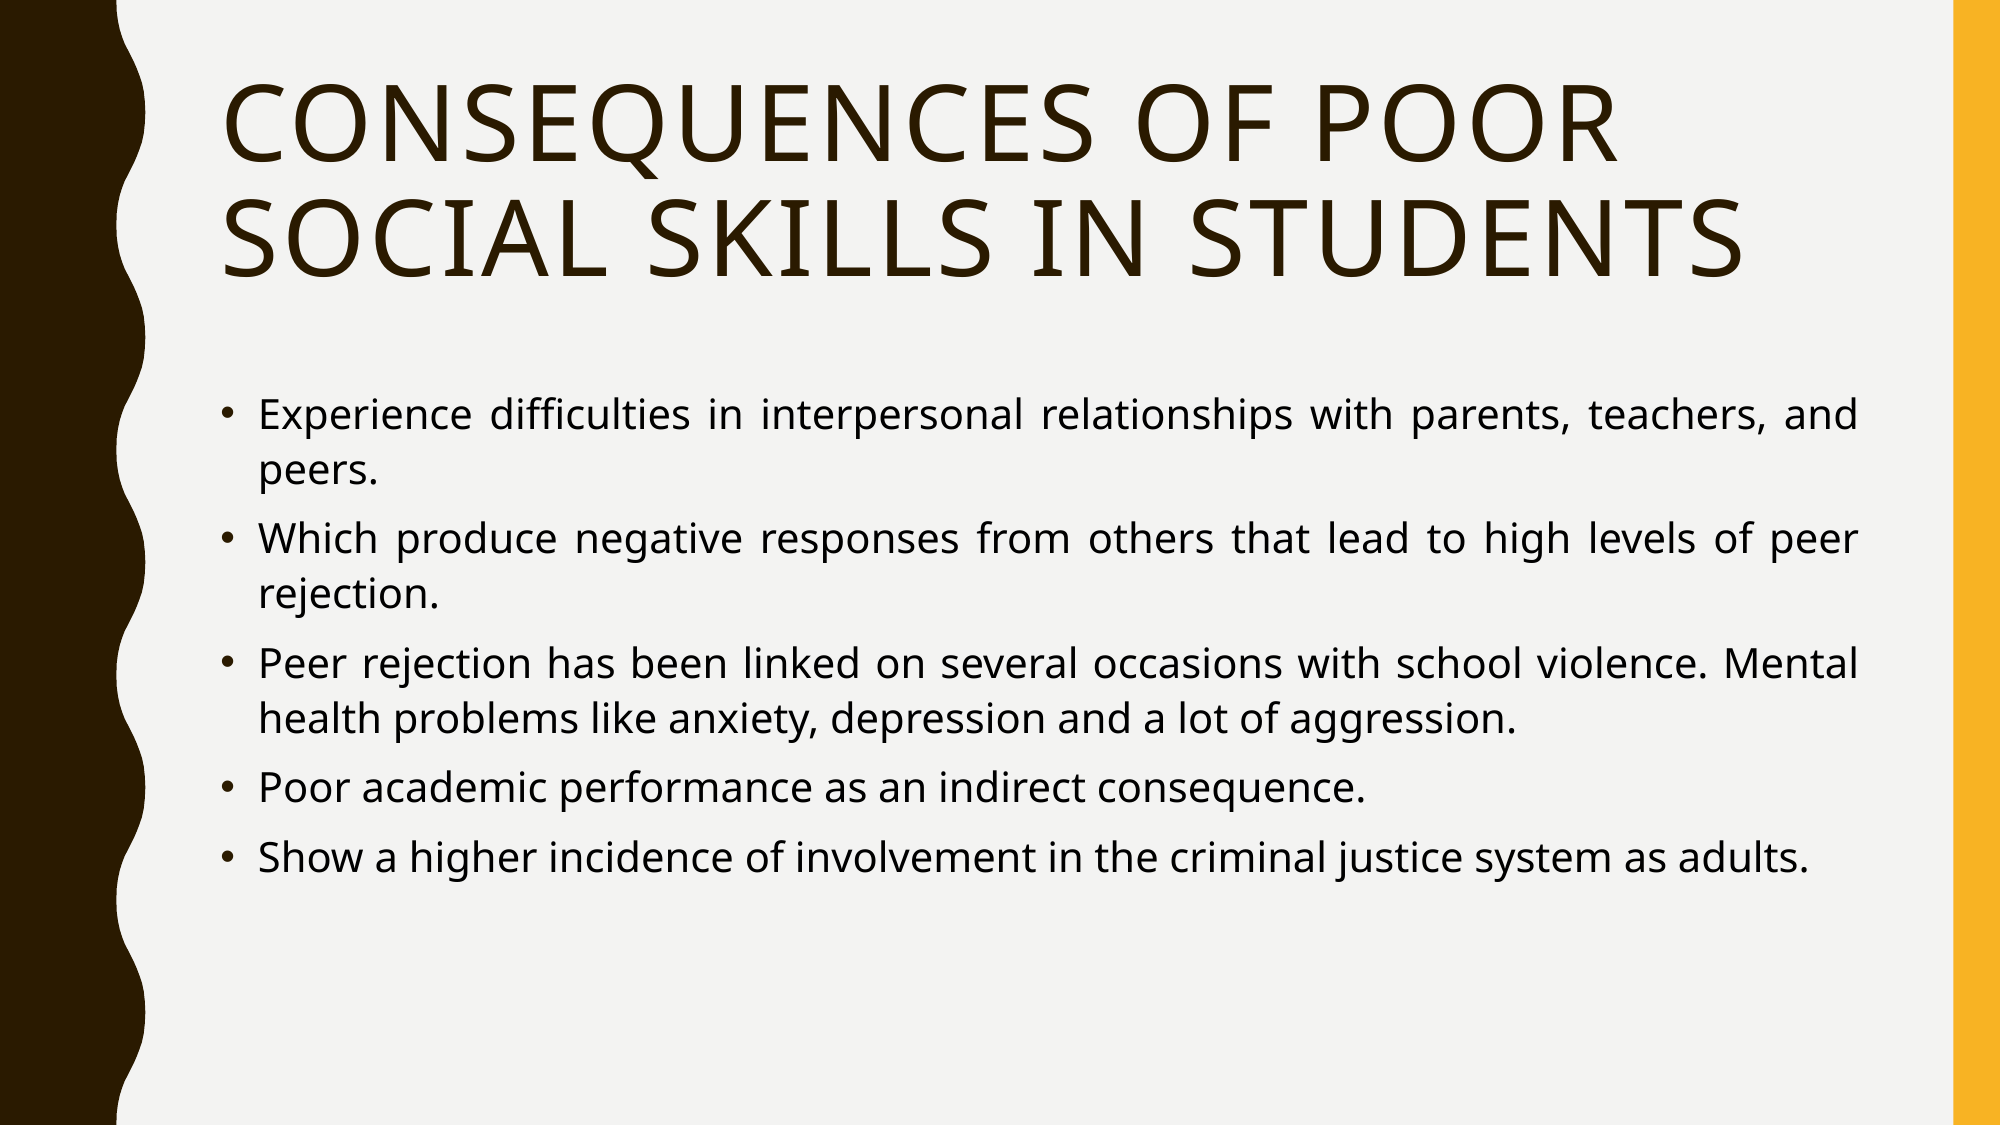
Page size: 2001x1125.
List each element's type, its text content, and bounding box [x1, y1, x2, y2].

list Experience difficulties in interpersonal relationships with parents, teachers, and peers. Which produce negative responses from others that lead to high levels of peer rejection. Peer rejection has been linked on several occasions with school violence. Mental health problems like anxiety, depression and a lot of aggression. Poor academic performance as an indirect consequence. Show a higher incidence of involvement in the criminal justice system as adults. [205, 375, 1875, 965]
title Consequences of Poor Social Skills in Students [205, 62, 1875, 308]
